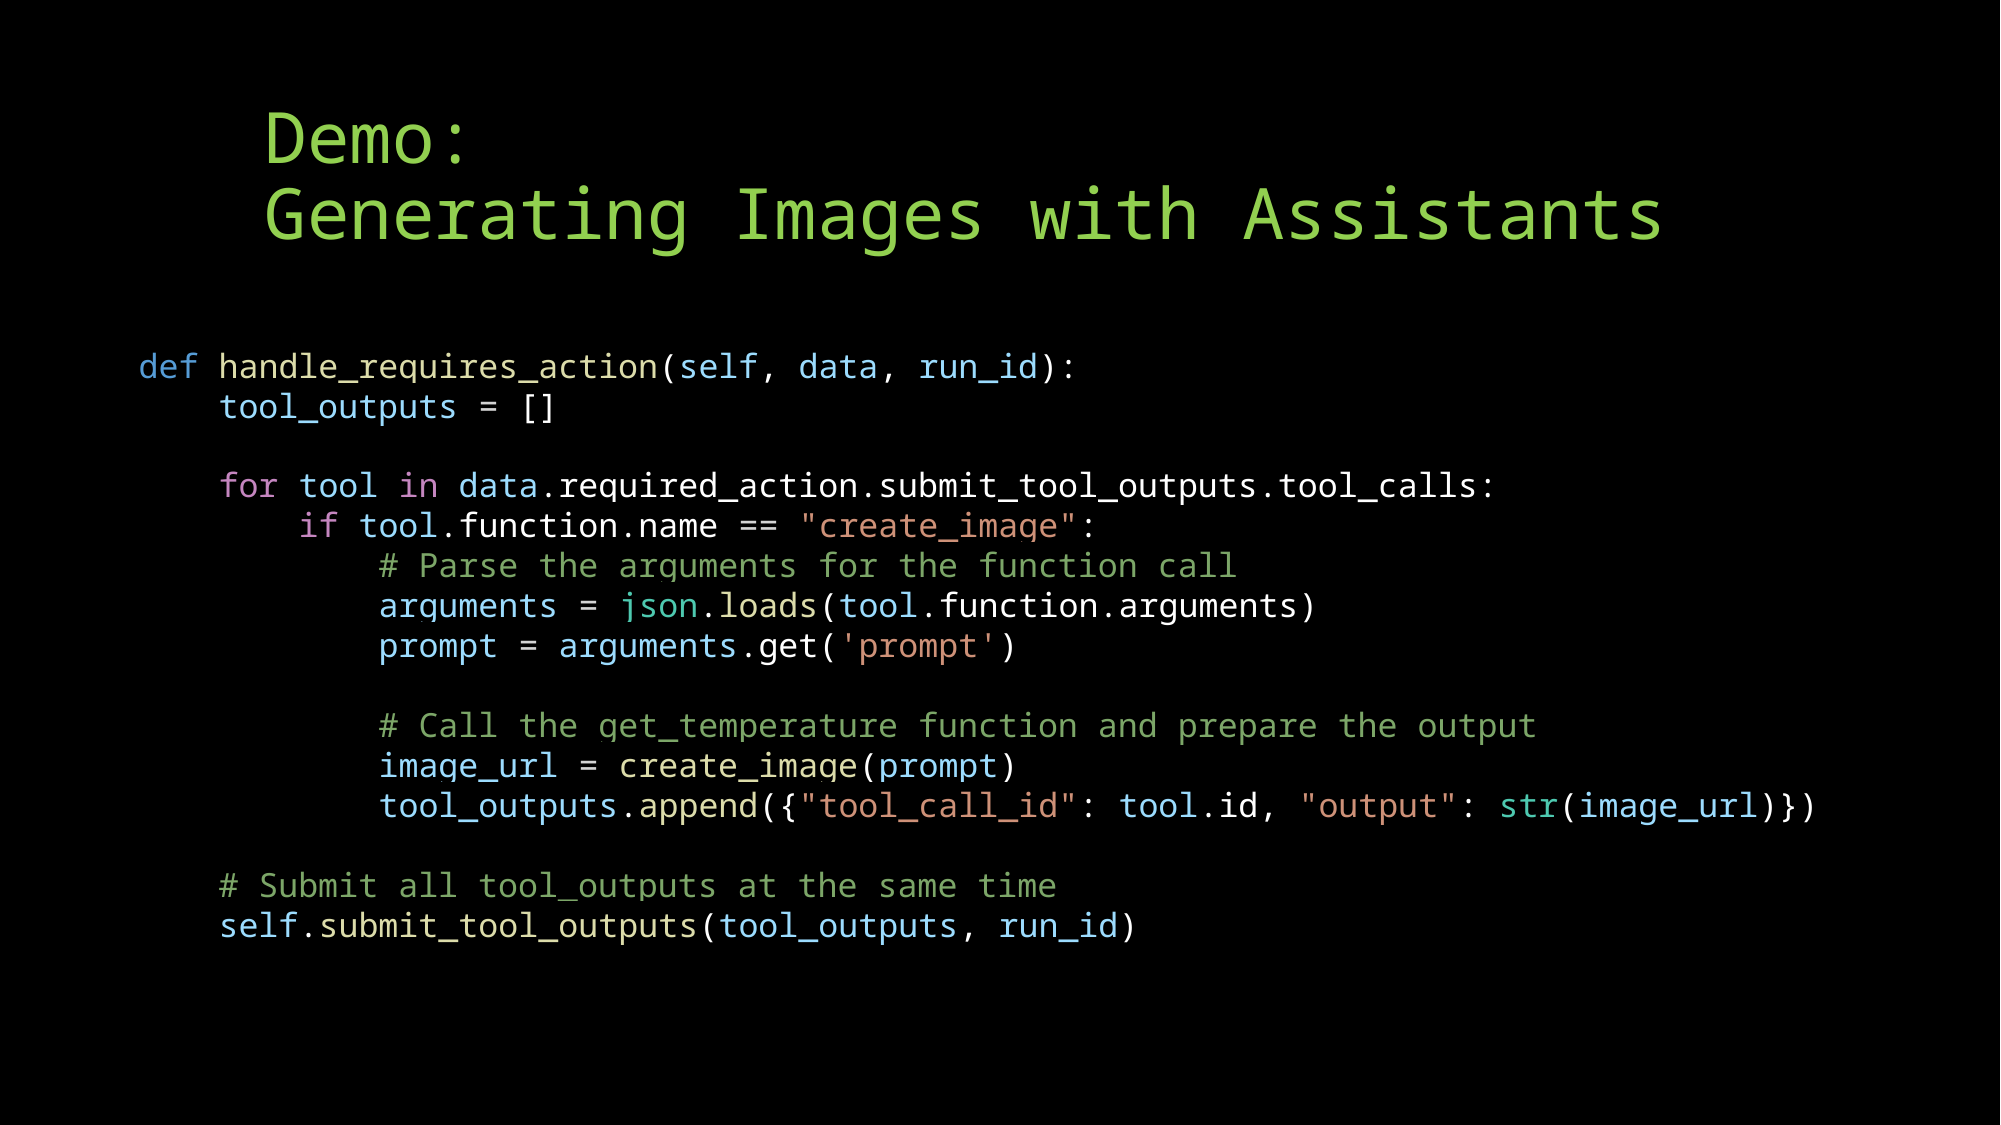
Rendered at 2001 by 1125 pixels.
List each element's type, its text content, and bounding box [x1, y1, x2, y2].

title Demo: Generating Images with Assistants [249, 75, 1838, 263]
text_box def handle_requires_action(self, data, run_id): tool_outputs = [] for tool in data.required_action.submit_tool_outputs.tool_calls: if tool.function.name == "create_image": # Parse the arguments for the function call arguments = json.loads(tool.function.arguments) prompt = arguments.get('prompt') # Call the get_temperature function and prepare the output image_url = create_image(prompt) tool_outputs.append({"tool_call_id": tool.id, "output": str(image_url)}) # Submit all tool_outputs at the same time self.submit_tool_outputs(tool_outputs, run_id) [43, 337, 1957, 951]
